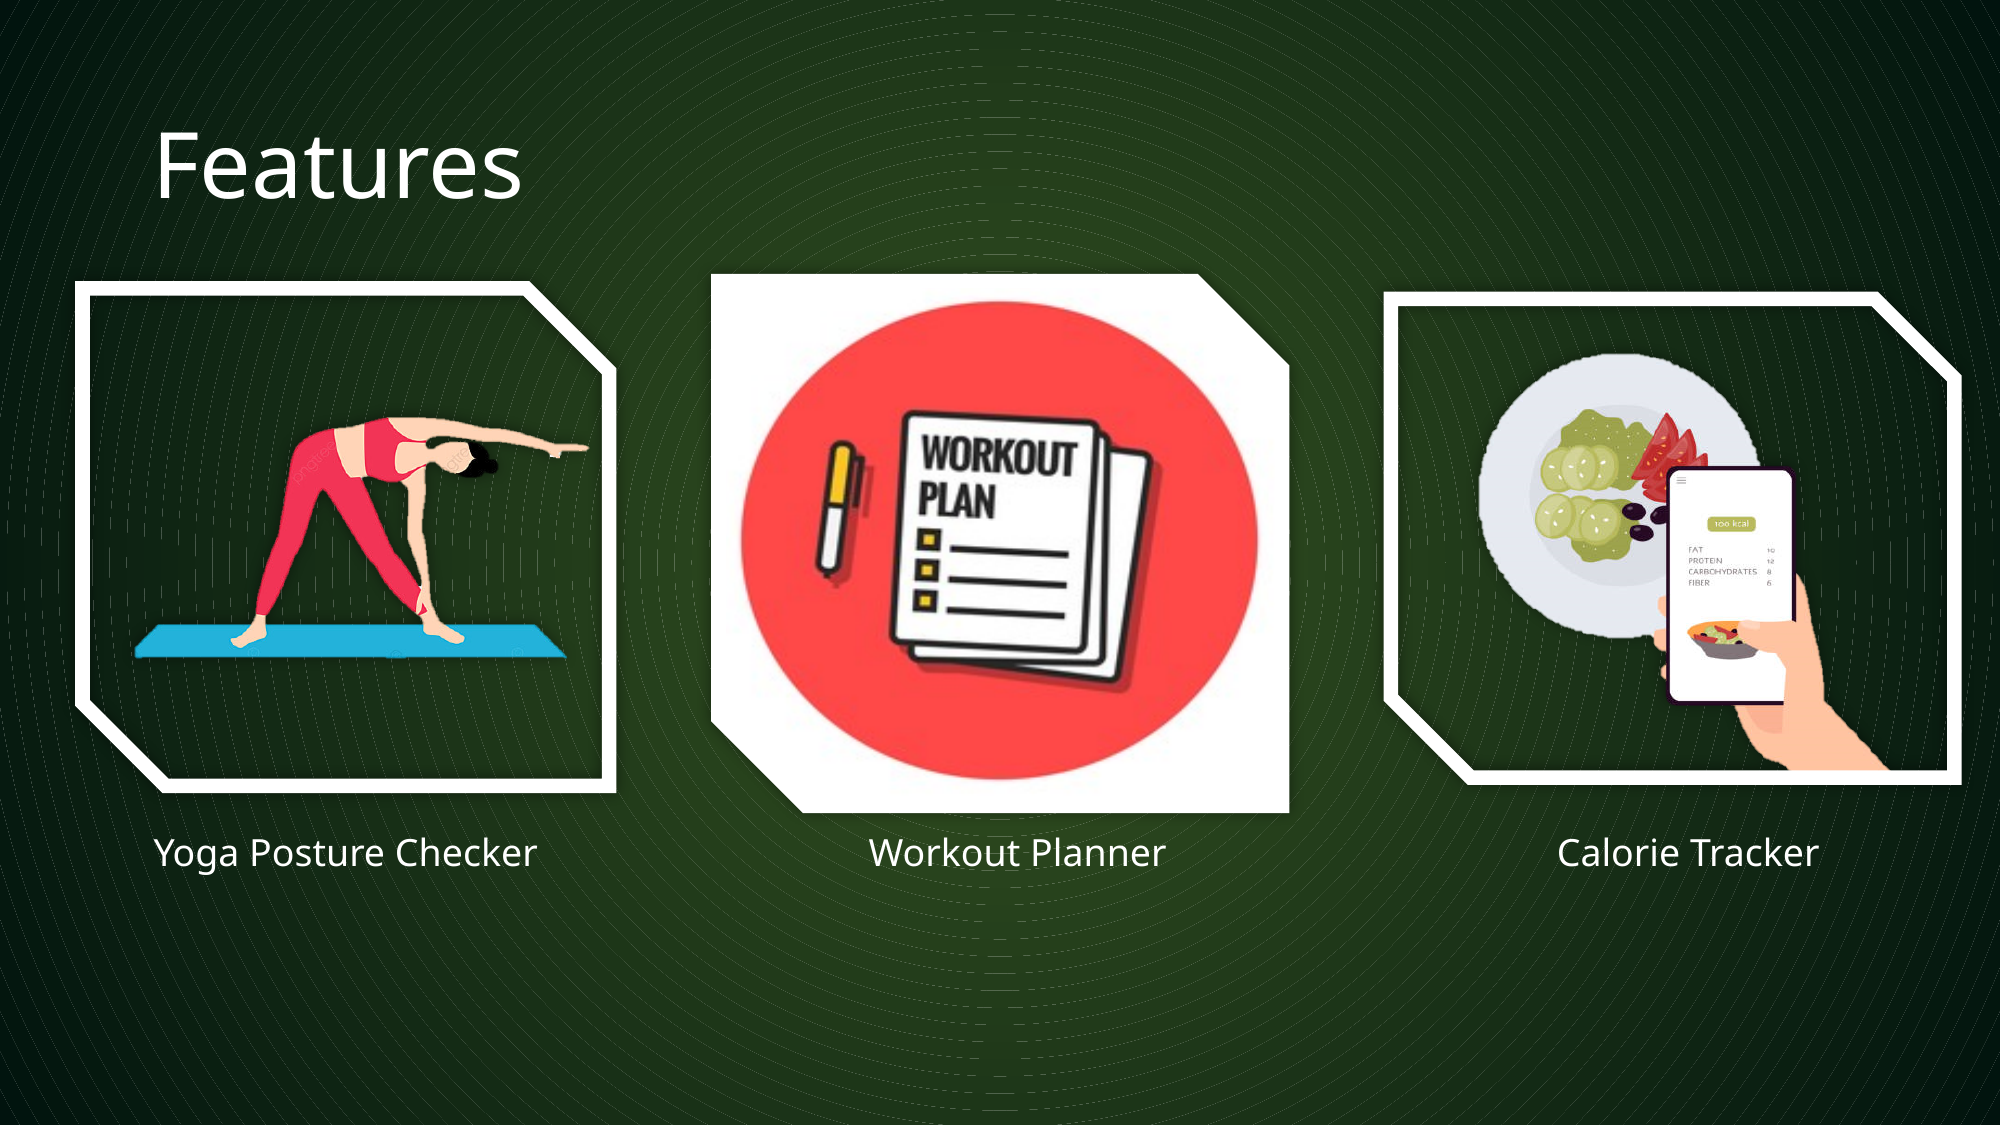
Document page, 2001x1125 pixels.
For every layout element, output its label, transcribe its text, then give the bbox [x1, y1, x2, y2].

text_box Calorie Tracker [1542, 821, 1835, 882]
picture [1390, 298, 1955, 778]
picture [718, 281, 1282, 806]
picture [82, 288, 610, 786]
text_box Workout Planner [853, 822, 1183, 882]
title Features [137, 59, 1863, 278]
text_box Yoga Posture Checker [138, 821, 554, 882]
